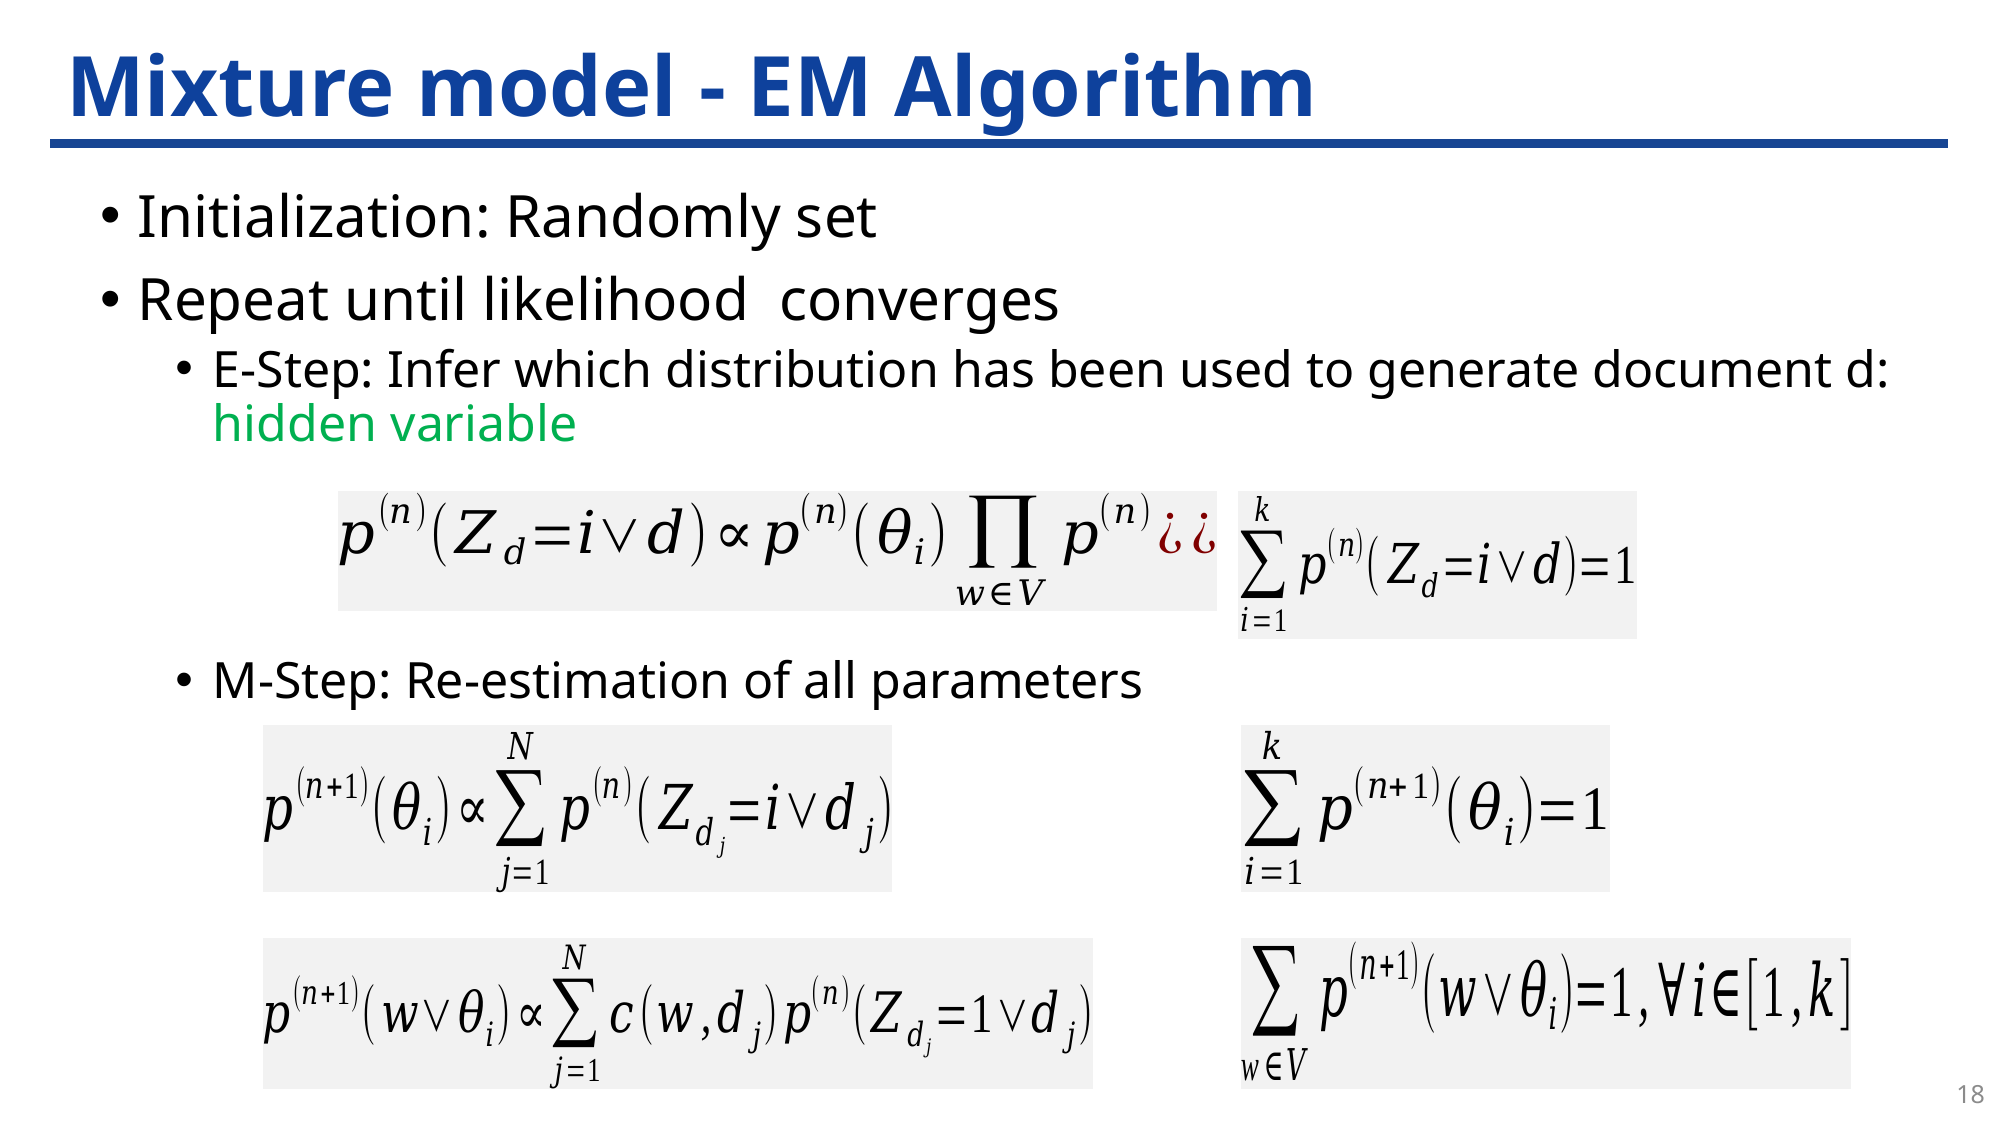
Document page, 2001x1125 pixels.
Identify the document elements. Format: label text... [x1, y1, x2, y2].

title Mixture model - EM Algorithm [51, 39, 1947, 140]
slide_number 18 [1899, 1065, 2000, 1125]
